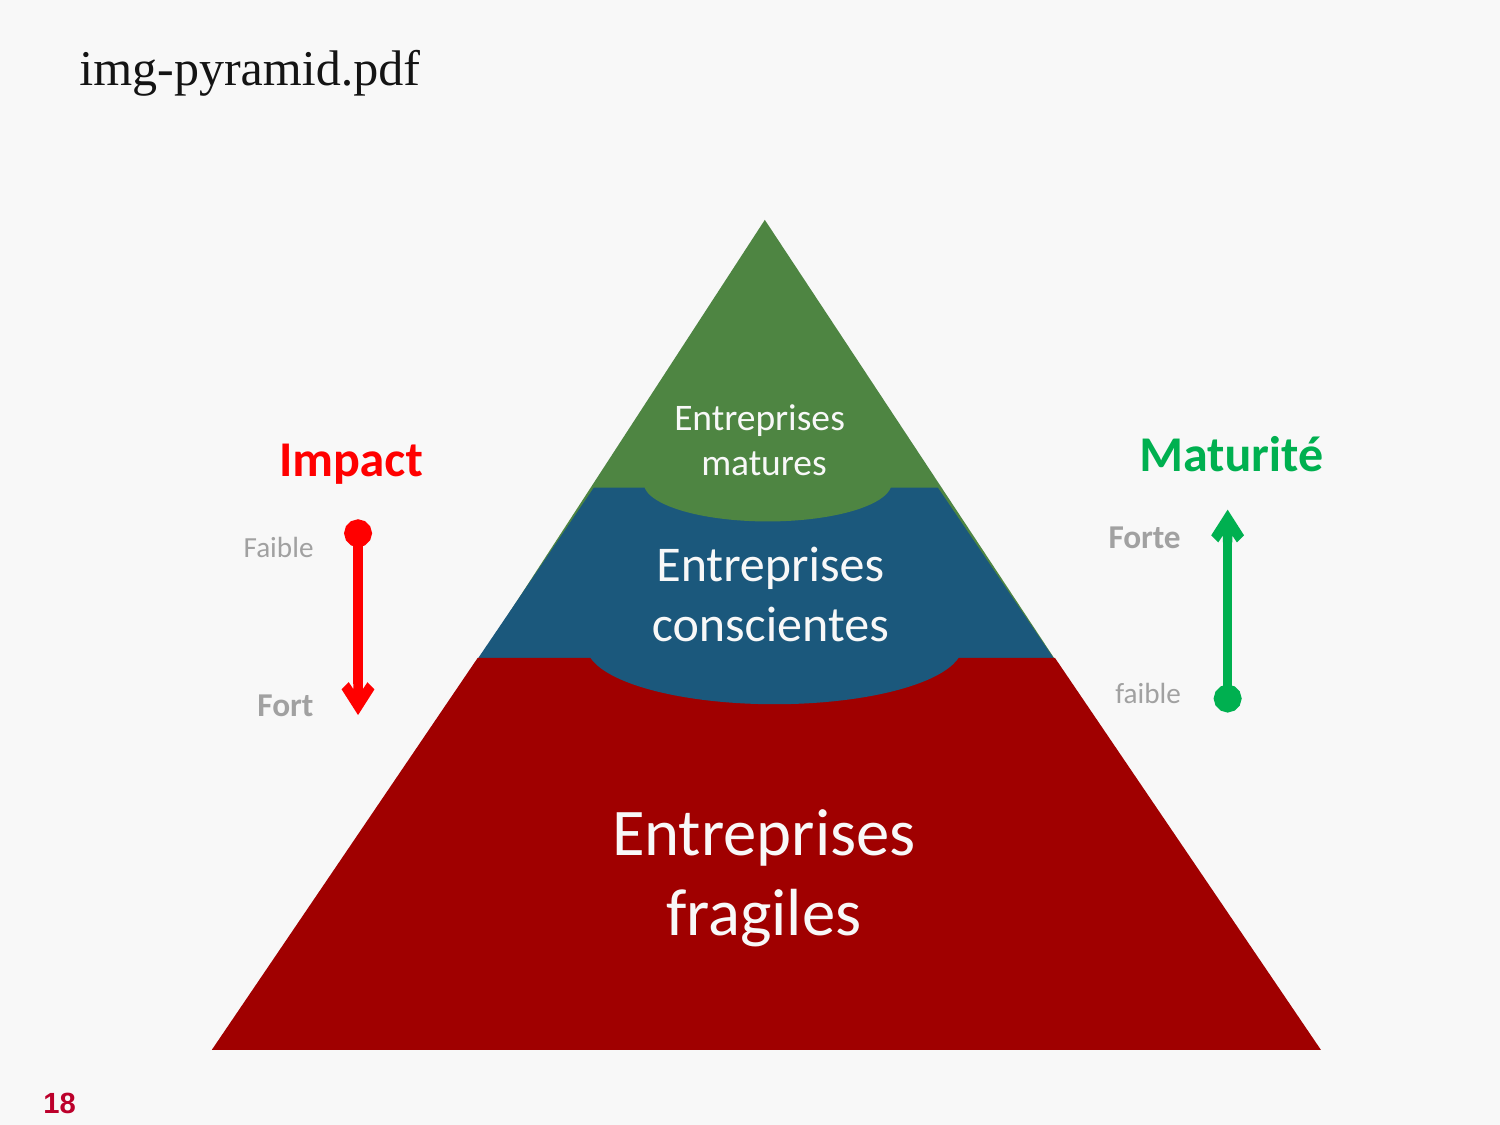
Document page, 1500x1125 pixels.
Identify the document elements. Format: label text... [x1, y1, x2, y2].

text_box [654, 217, 877, 385]
text_box Entreprises matures [610, 385, 918, 491]
text_box [584, 608, 965, 707]
text_box [643, 491, 892, 524]
text_box [532, 454, 610, 573]
text_box img-pyramid.pdf [64, 28, 436, 103]
text_box [209, 655, 1323, 1053]
text_box Maturité [1128, 415, 1335, 488]
text_box Entreprises fragiles [571, 783, 957, 955]
text_box [477, 485, 1054, 655]
text_box [918, 448, 1050, 647]
text_box Entreprises conscientes [616, 526, 924, 658]
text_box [227, 520, 359, 734]
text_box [1091, 507, 1228, 725]
text_box Impact [267, 420, 435, 492]
